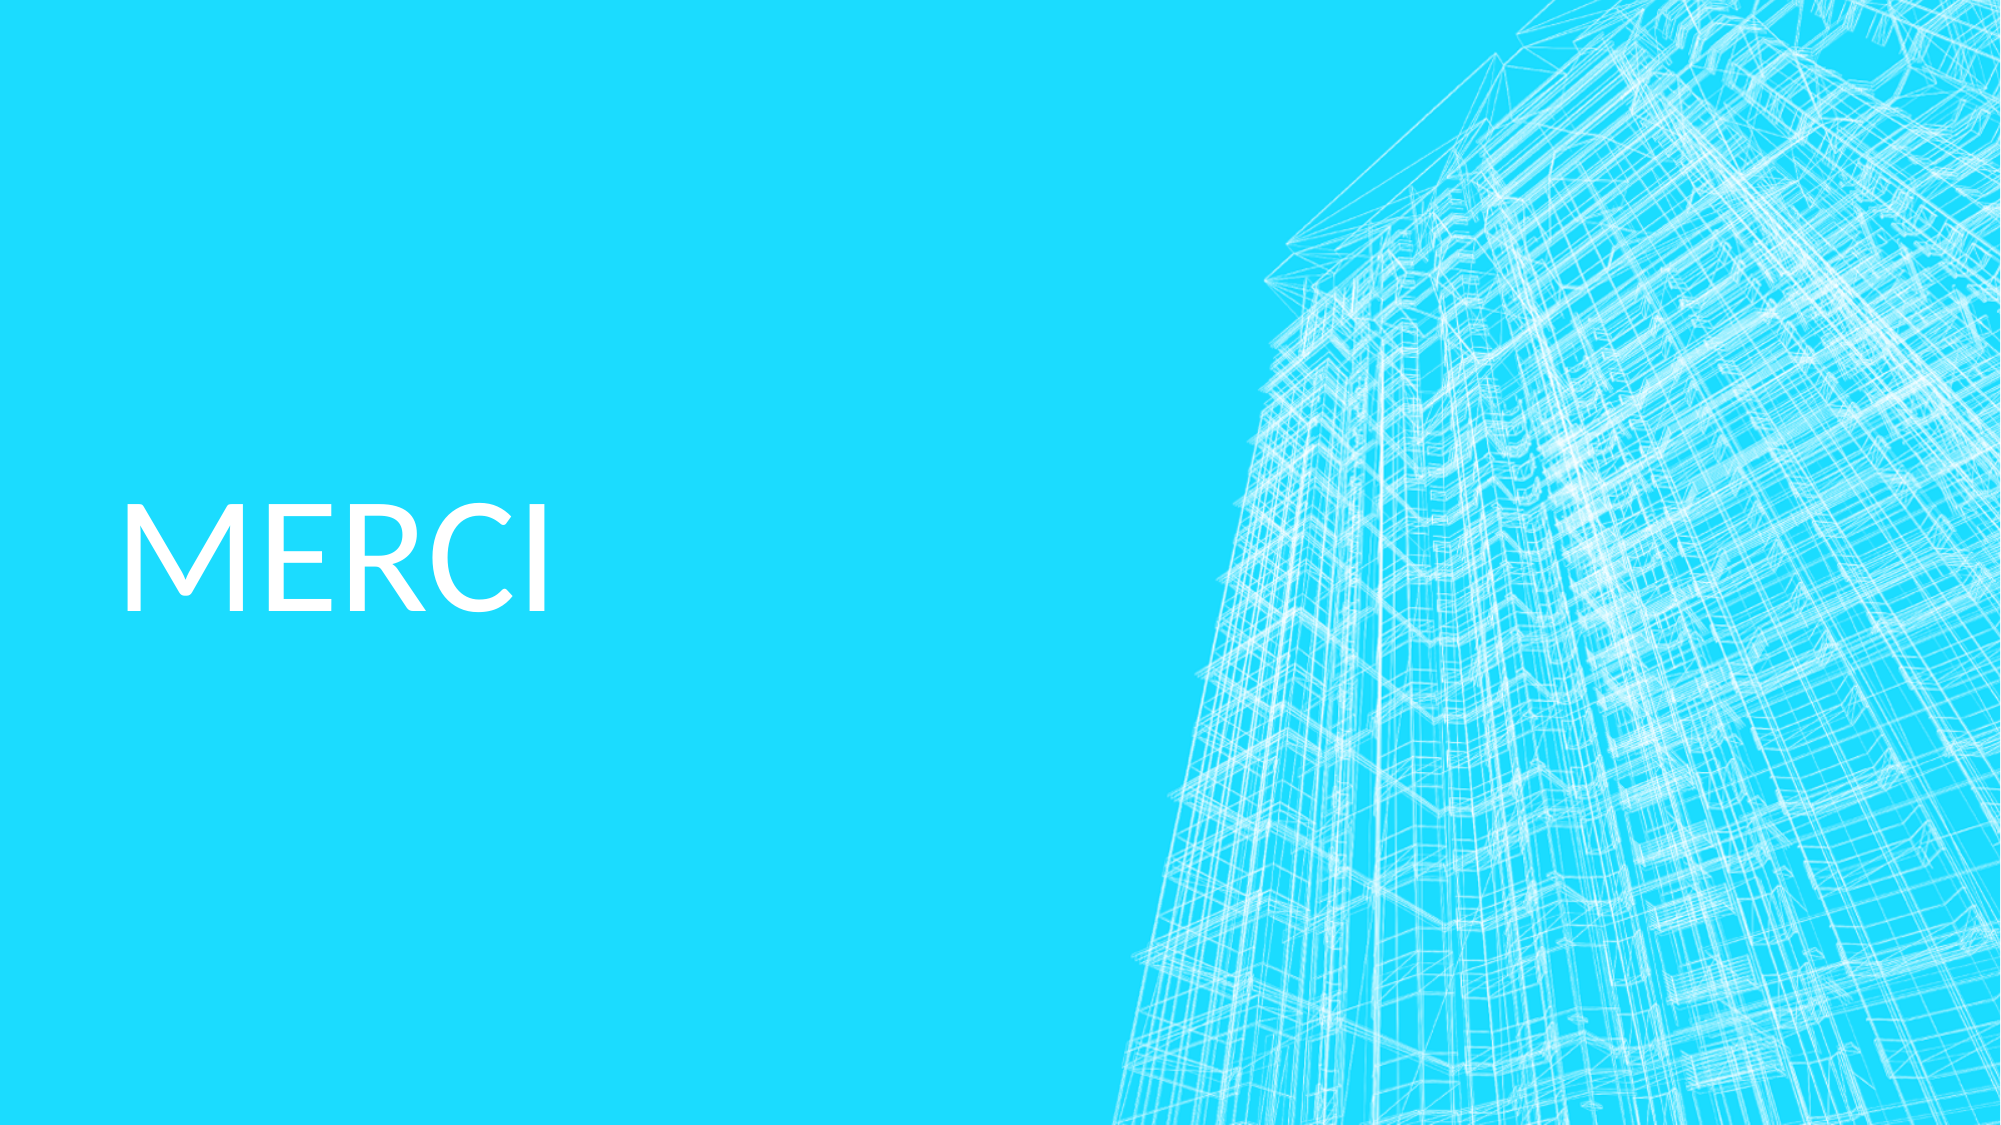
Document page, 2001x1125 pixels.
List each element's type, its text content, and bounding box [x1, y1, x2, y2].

title Merci [99, 123, 1225, 649]
picture [0, 0, 2001, 1125]
